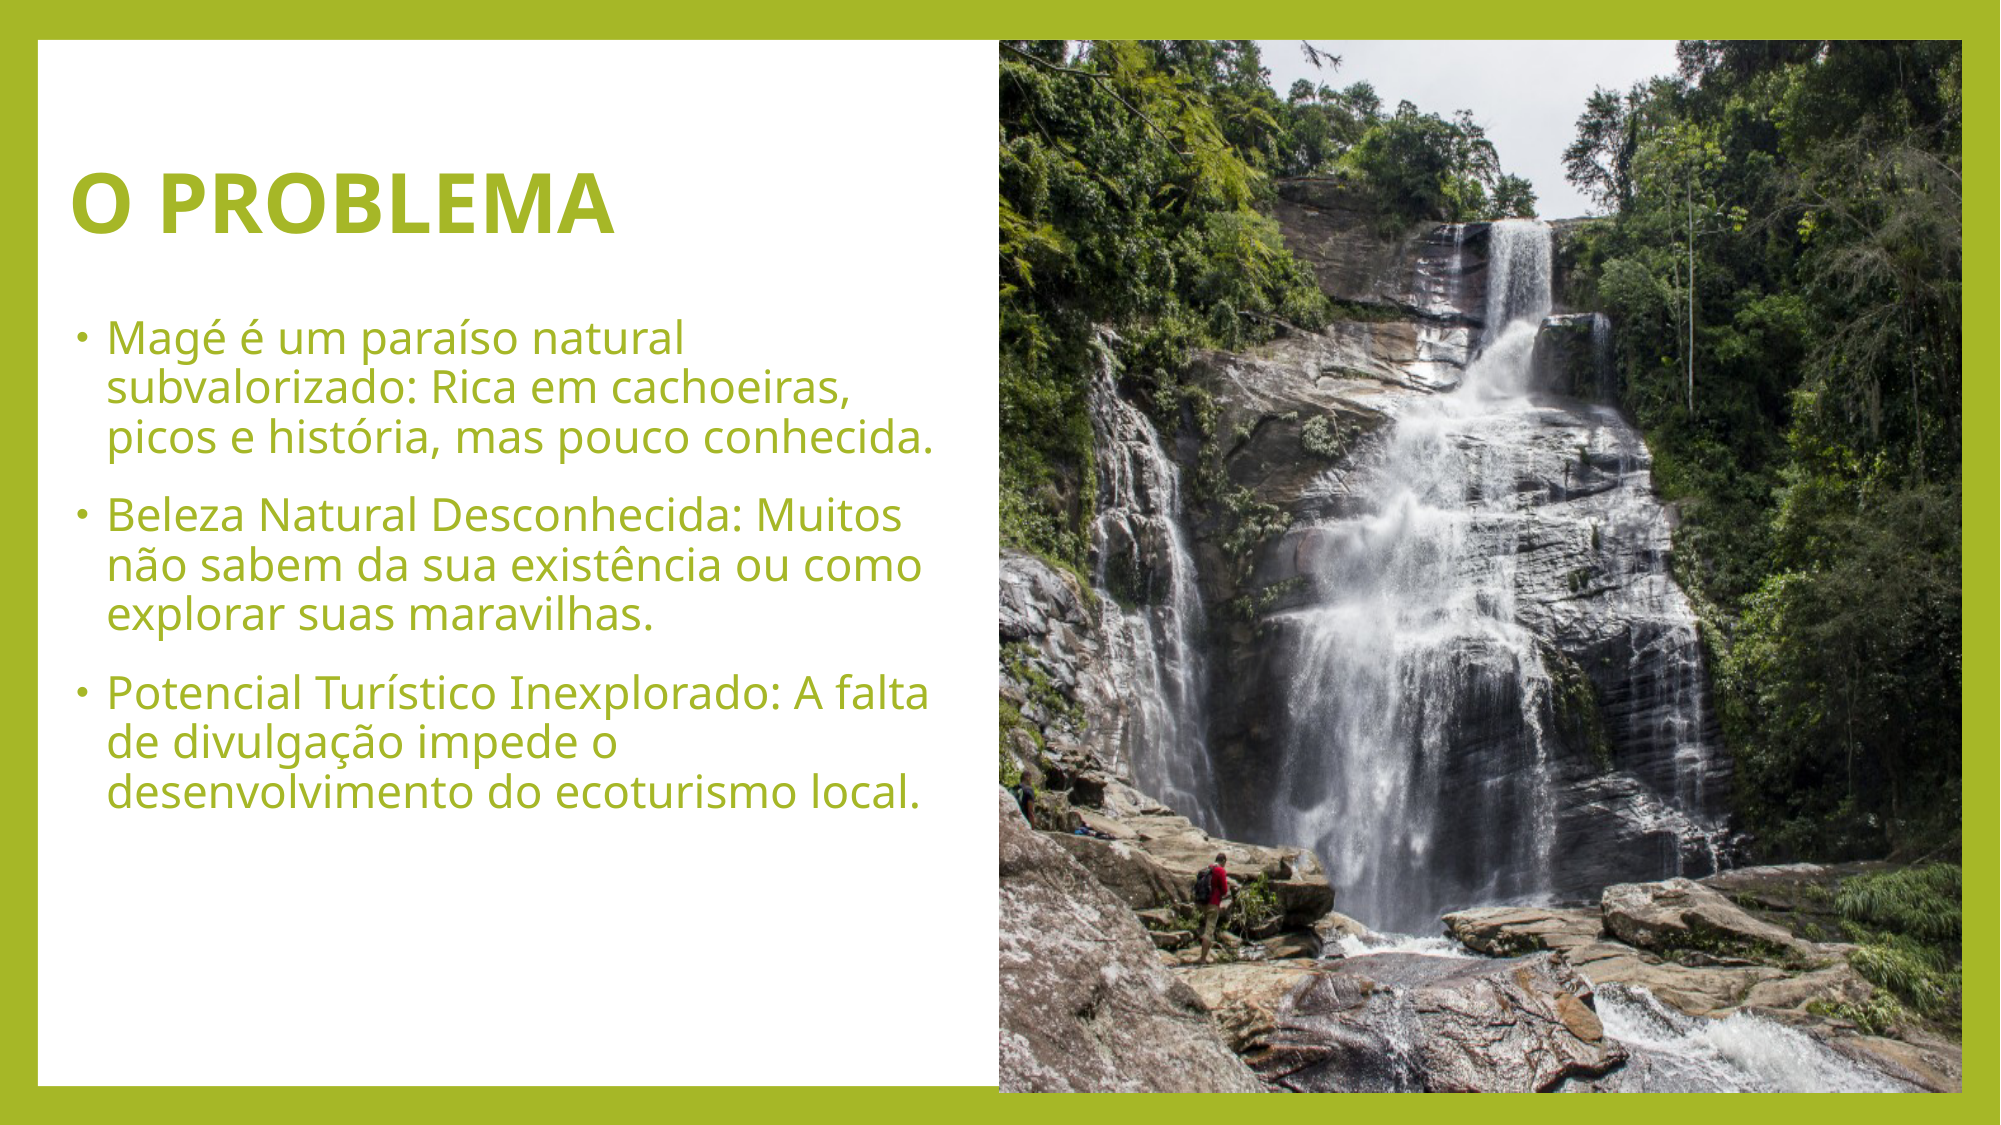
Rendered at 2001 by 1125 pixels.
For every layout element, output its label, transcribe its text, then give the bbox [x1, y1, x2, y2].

list Magé é um paraíso natural subvalorizado: Rica em cachoeiras, picos e história, mas pouco conhecida. Beleza Natural Desconhecida: Muitos não sabem da sua existência ou como explorar suas maravilhas. Potencial Turístico Inexplorado: A falta de divulgação impede o desenvolvimento do ecoturismo local. [53, 307, 975, 1041]
picture [999, 39, 1963, 1094]
title O PROBLEMA [53, 87, 907, 307]
